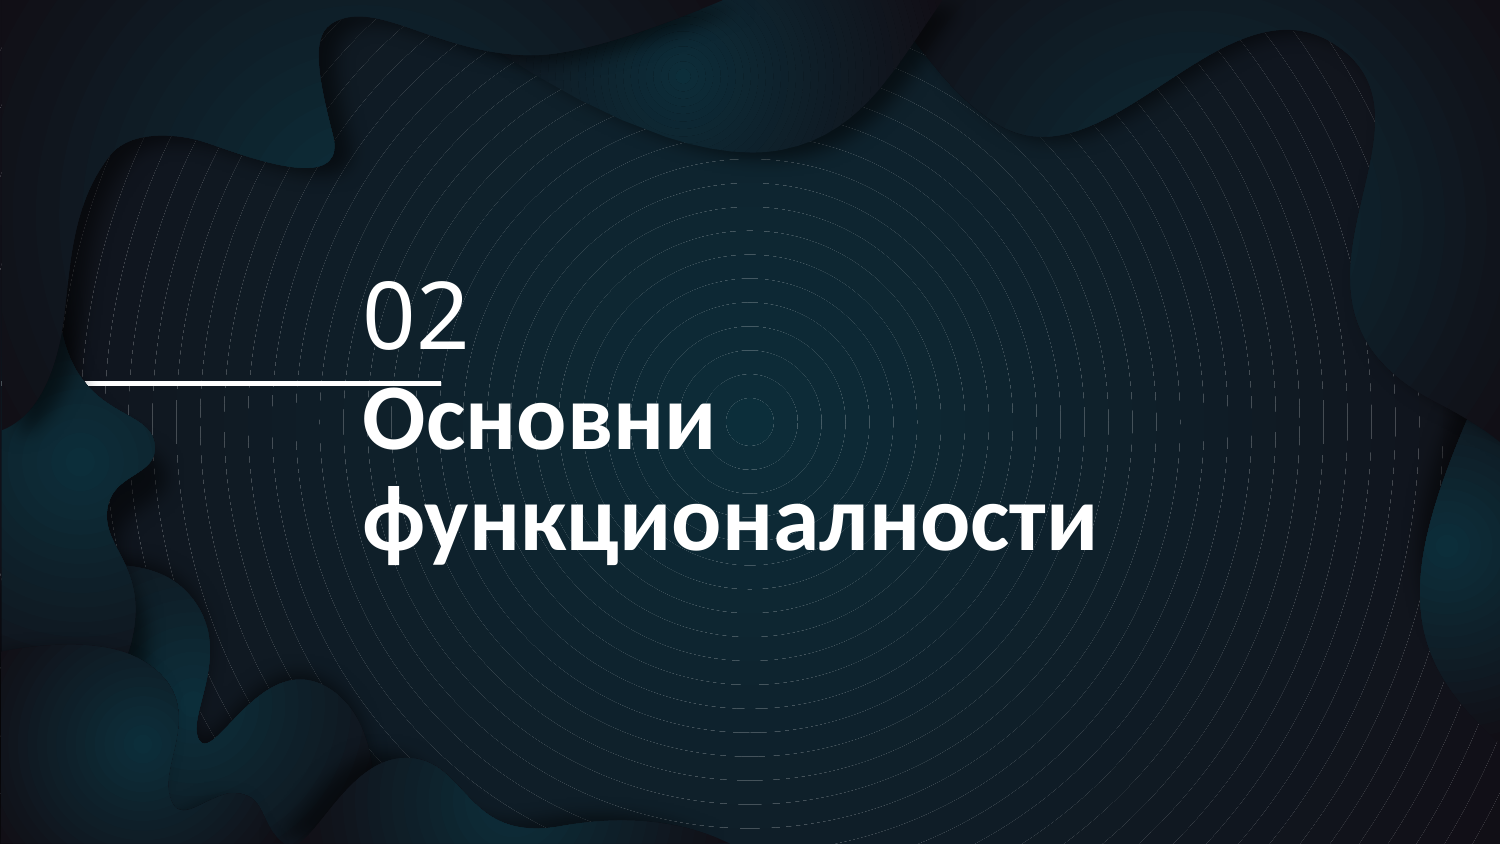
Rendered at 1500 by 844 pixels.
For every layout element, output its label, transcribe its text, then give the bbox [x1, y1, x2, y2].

title 02 [351, 256, 603, 375]
subtitle Основни функционалности [351, 362, 1367, 482]
